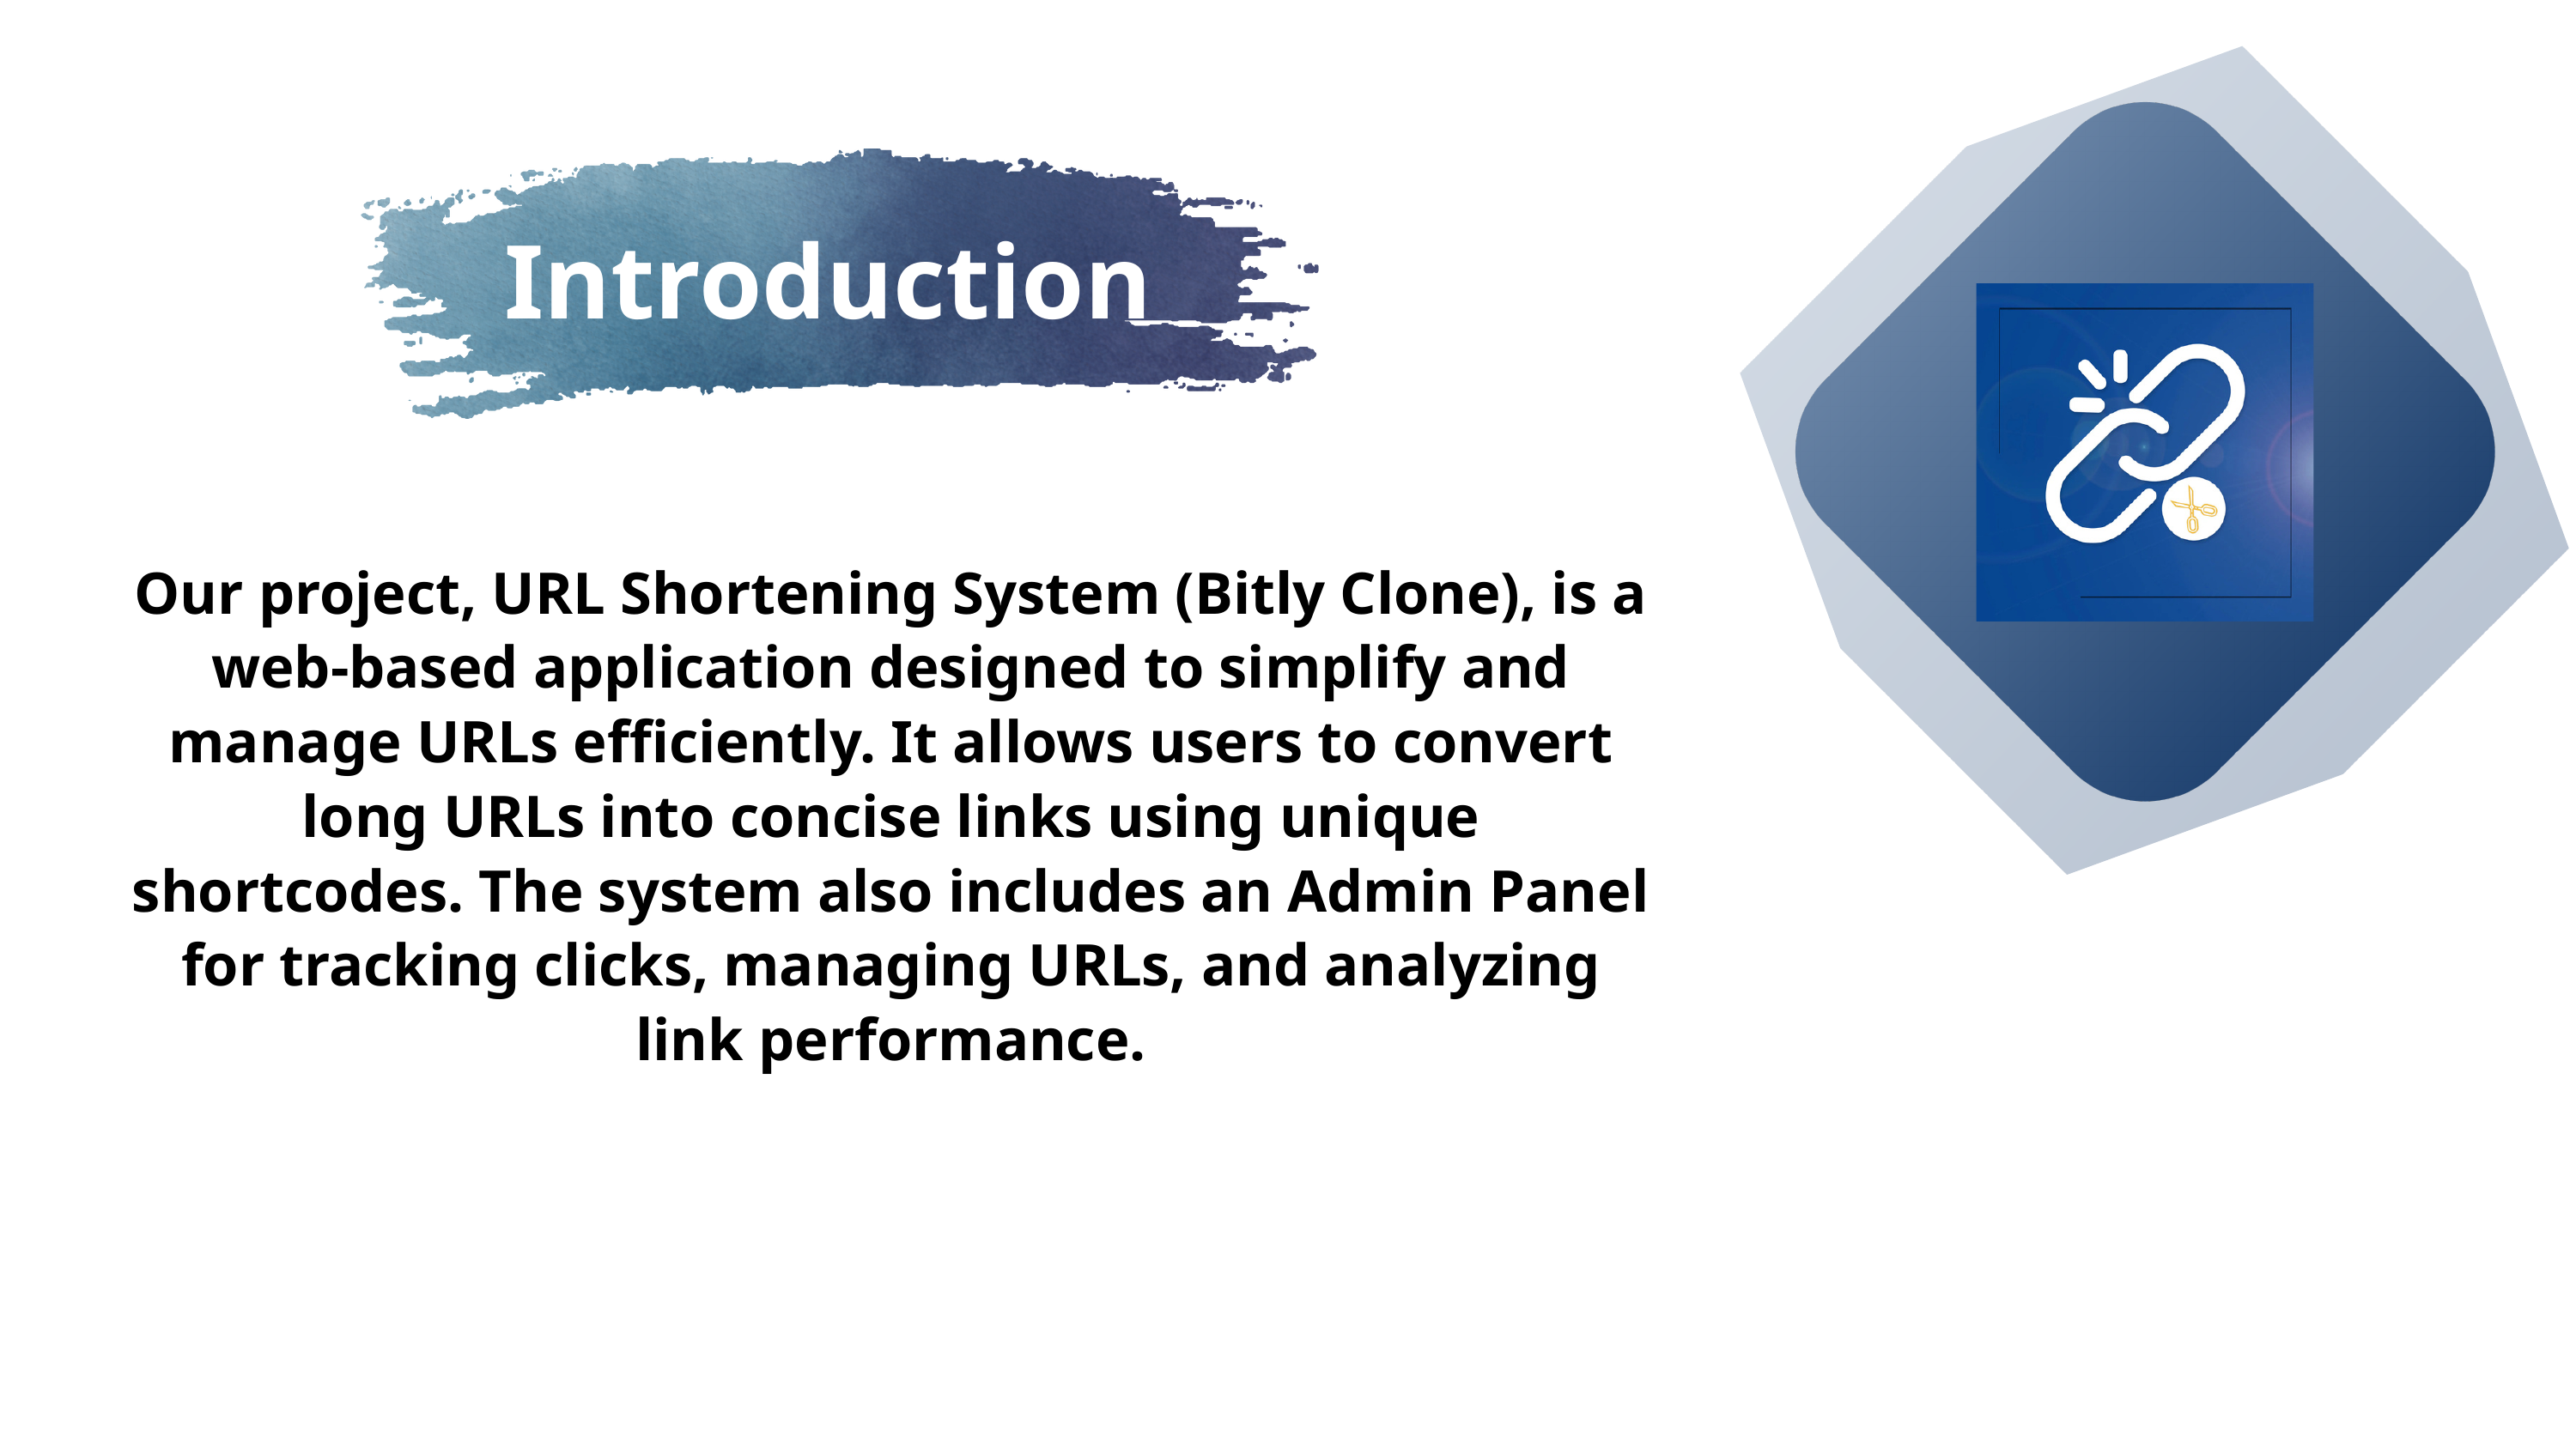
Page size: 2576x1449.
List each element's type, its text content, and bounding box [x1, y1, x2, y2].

text_box Our project, URL Shortening System (Bitly Clone), is a web-based application designed to simplify and manage URLs efficiently. It allows users to convert long URLs into concise links using unique shortcodes. The system also includes an Admin Panel for tracking clicks, managing URLs, and analyzing link performance. [129, 550, 1654, 1147]
text_box Introduction [256, 206, 1400, 340]
text_box [361, 340, 1319, 420]
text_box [1693, 0, 2576, 922]
text_box [361, 149, 1319, 206]
